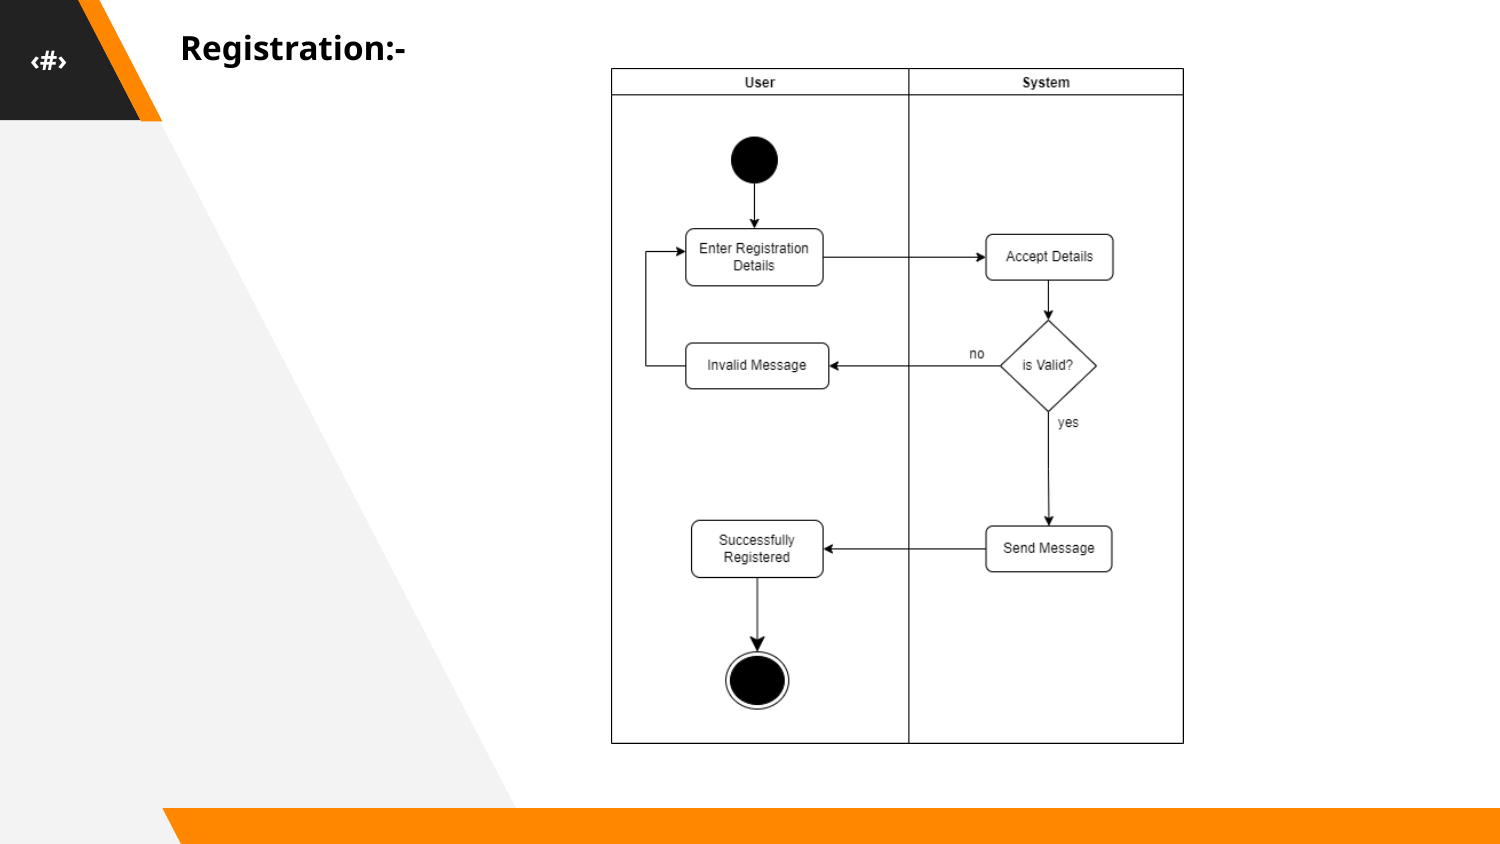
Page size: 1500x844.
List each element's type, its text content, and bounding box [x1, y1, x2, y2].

text_box Registration:- [165, 0, 438, 75]
slide_number ‹#› [0, 0, 98, 121]
picture [611, 68, 1184, 745]
